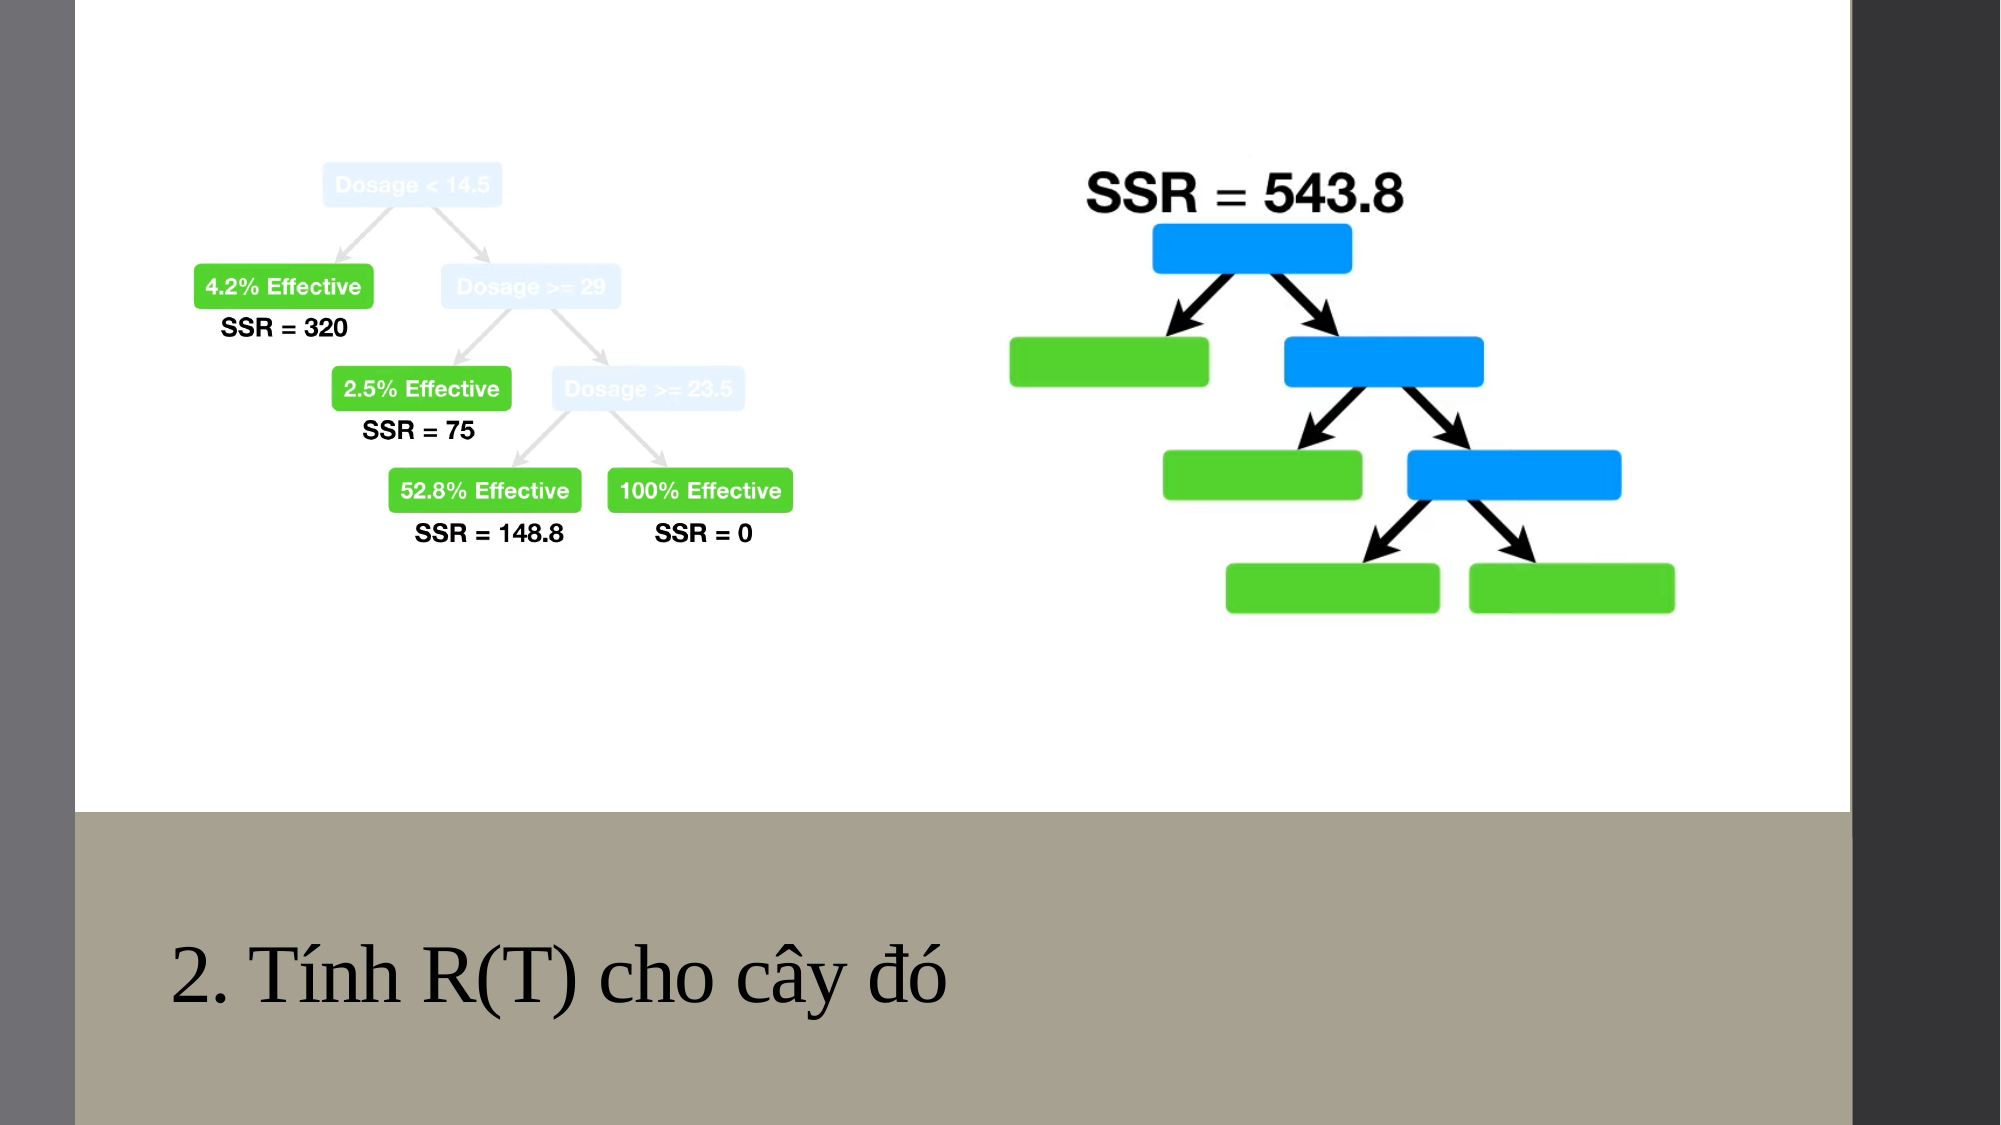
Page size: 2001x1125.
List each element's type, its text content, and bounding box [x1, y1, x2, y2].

text_box [0, 0, 76, 1125]
text_box [74, 0, 1851, 813]
text_box [74, 836, 1854, 1125]
title 2. Tính R(T) cho cây đó [154, 849, 1821, 1027]
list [179, 124, 938, 713]
picture [989, 155, 1748, 683]
